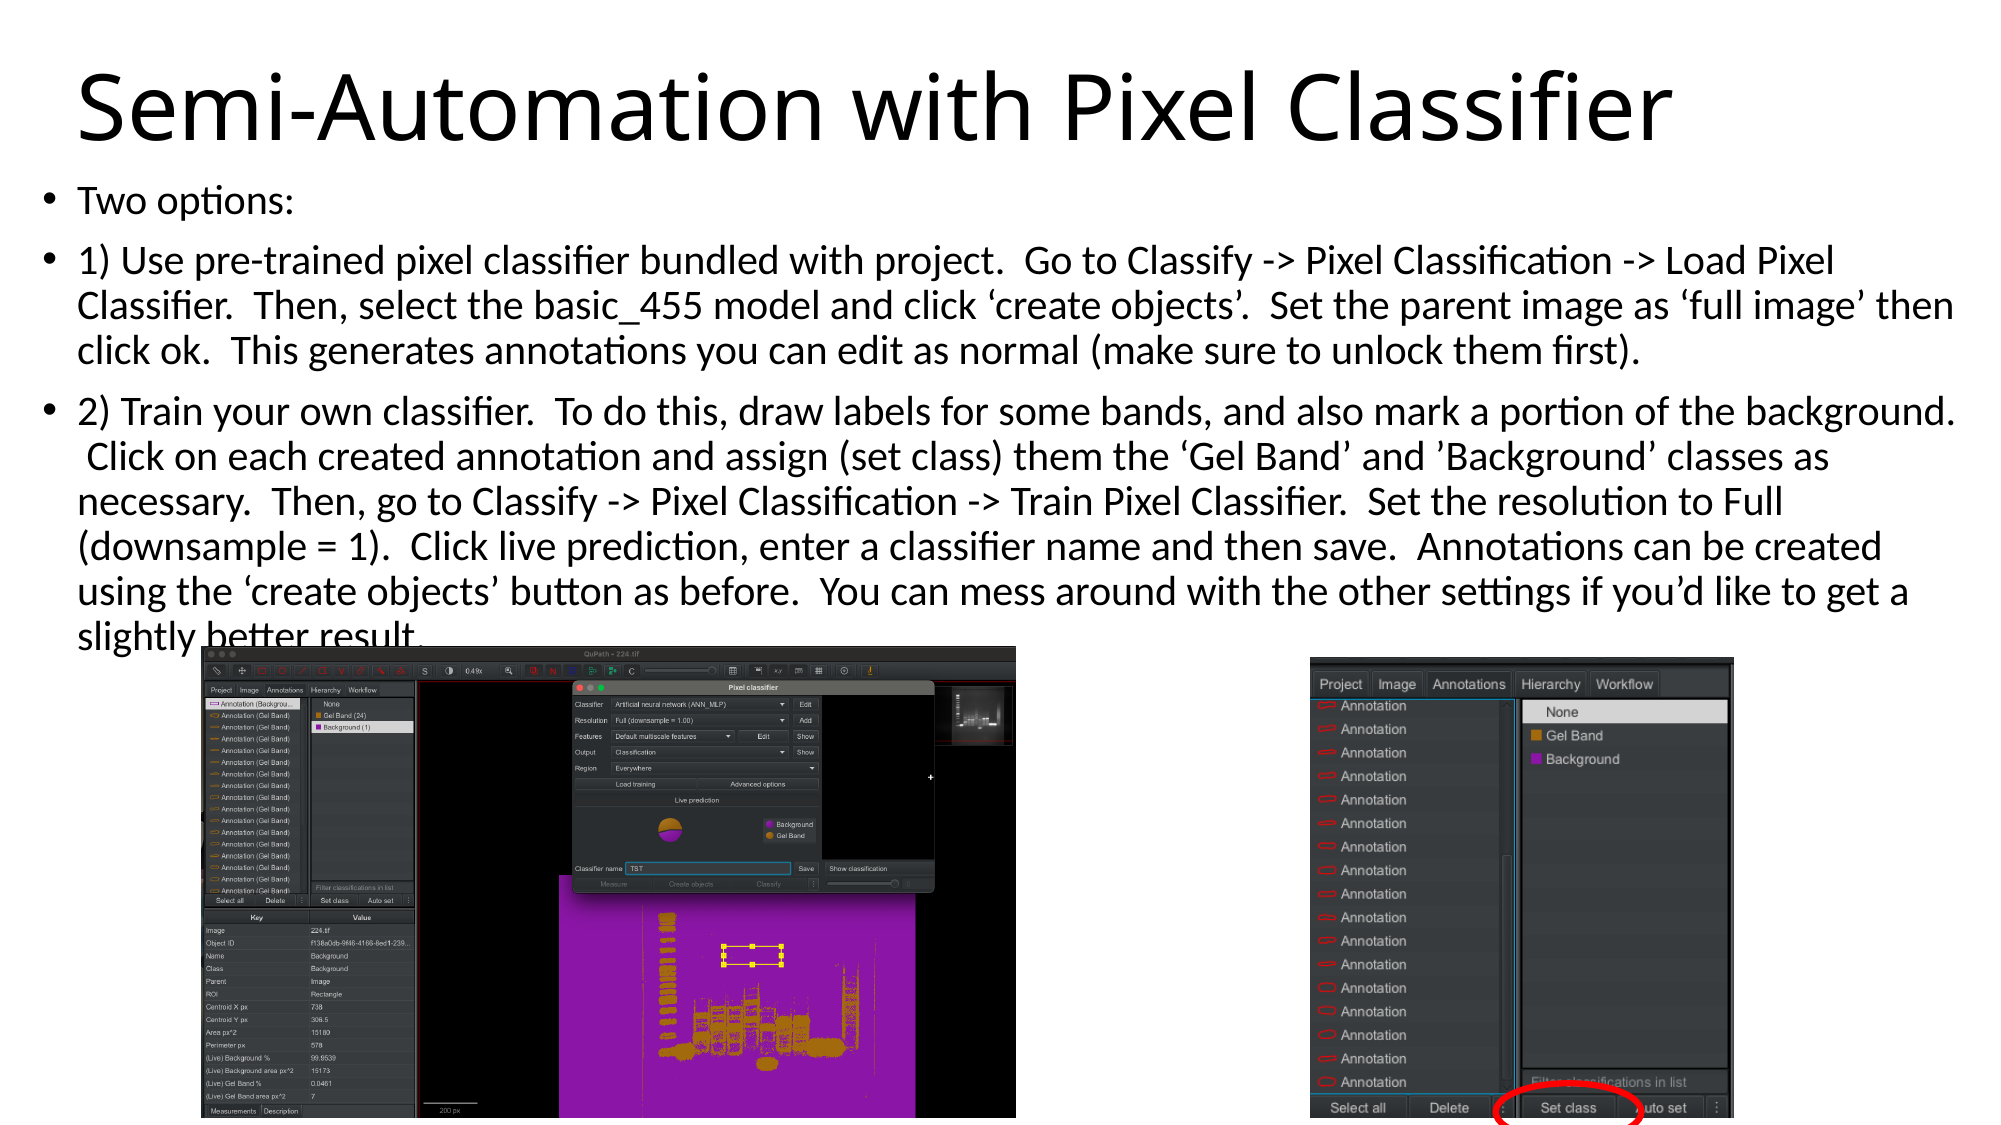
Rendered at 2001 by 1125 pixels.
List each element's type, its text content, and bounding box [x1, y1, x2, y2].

picture [1309, 657, 1734, 1118]
title Semi-Automation with Pixel Classifier [61, 1, 1787, 170]
picture [201, 646, 1016, 1119]
list Two options: 1) Use pre-trained pixel classifier bundled with project. Go to Classify -> Pixel Classification -> Load Pixel Classifier. Then, select the basic_455 model and click ‘create objects’. Set the parent image as ‘full image’ then click ok. This generates annotations you can edit as normal (make sure to unlock them first). 2) Train your own classifier. To do this, draw labels for some bands, and also mark a portion of the background. Click on each created annotation and assign (set class) them the ‘Gel Band’ and ’Background’ classes as necessary. Then, go to Classify -> Pixel Classification -> Train Pixel Classifier. Set the resolution to Full (downsample = 1). Click live prediction, enter a classifier name and then save. Annotations can be created using the ‘create objects’ button as before. You can mess around with the other settings if you’d like to get a slightly better result. [27, 170, 1973, 674]
text_box [1496, 1118, 1641, 1125]
